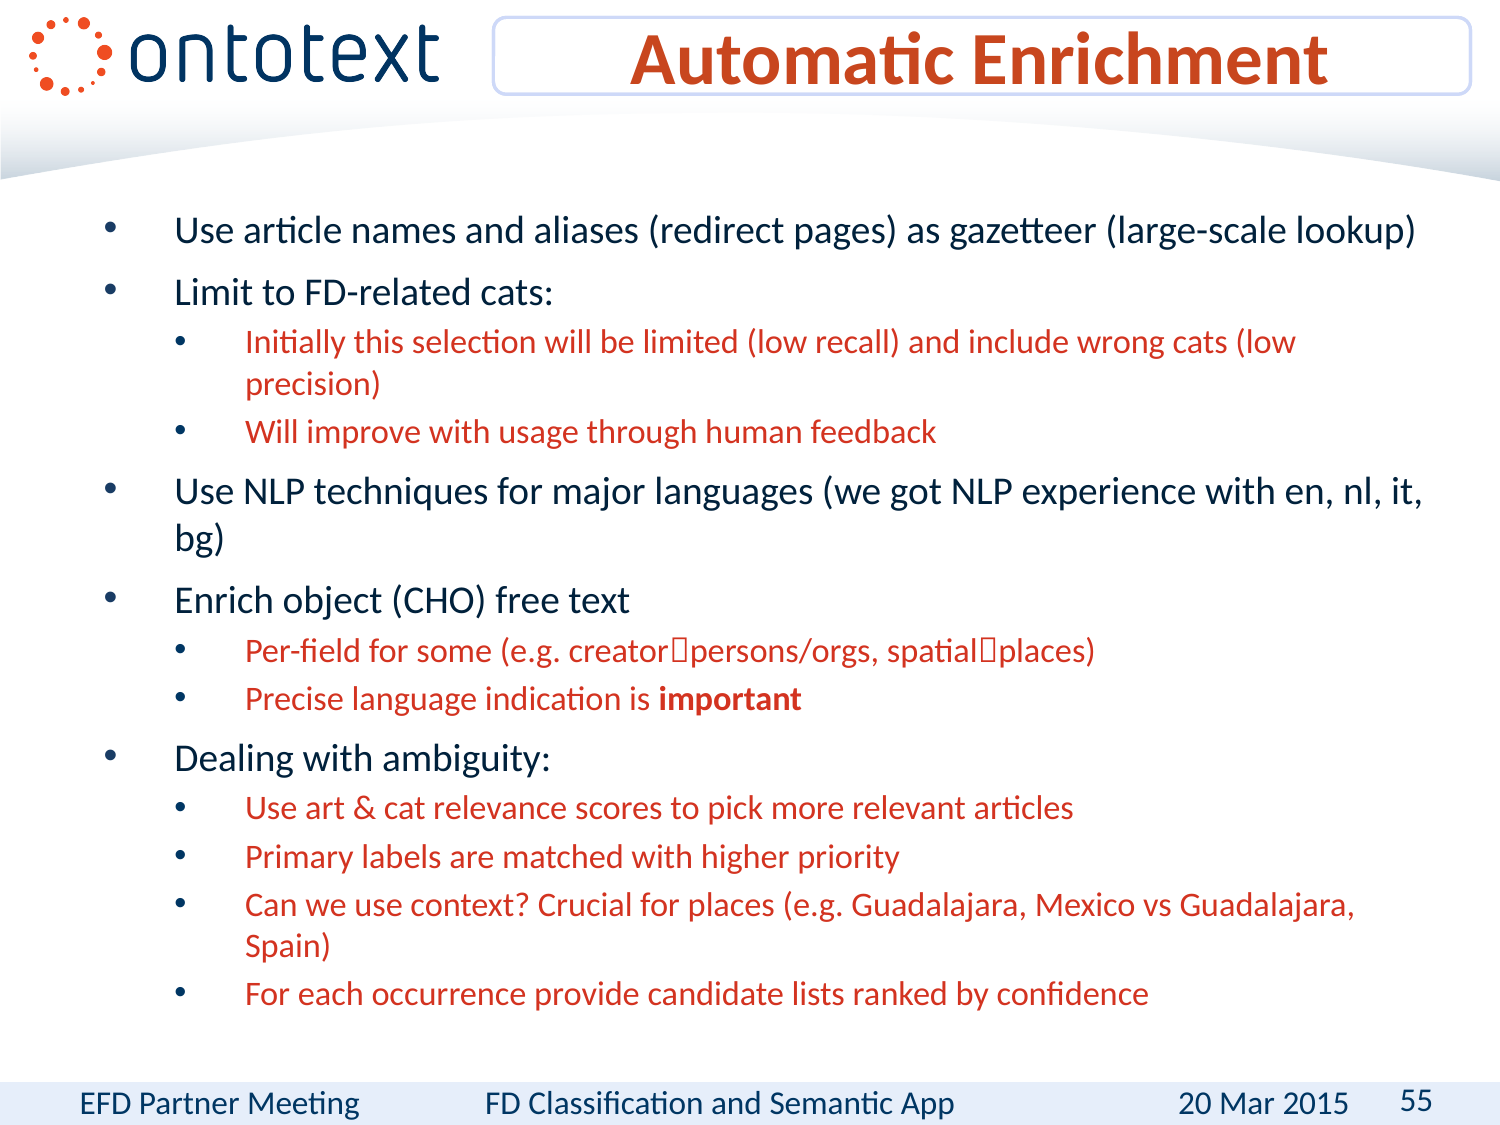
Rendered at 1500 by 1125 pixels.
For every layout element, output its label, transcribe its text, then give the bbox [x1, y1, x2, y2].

title Automatic Enrichment [489, 0, 1471, 114]
list Use article names and aliases (redirect pages) as gazetteer (large-scale lookup) Limit to FD-related cats: Initially this selection will be limited (low recall) and include wrong cats (low precision) Will improve with usage through human feedback Use NLP techniques for major languages (we got NLP experience with en, nl, it, bg) Enrich object (CHO) free text Per-field for some (e.g. creatorpersons/orgs, spatialplaces) Precise language indication is important Dealing with ambiguity: Use art & cat relevance scores to pick more relevant articles Primary labels are matched with higher priority Can we use context? Crucial for places (e.g. Guadalajara, Mexico vs Guadalajara, Spain) For each occurrence provide candidate lists ranked by confidence [88, 196, 1448, 1048]
picture [29, 17, 439, 96]
